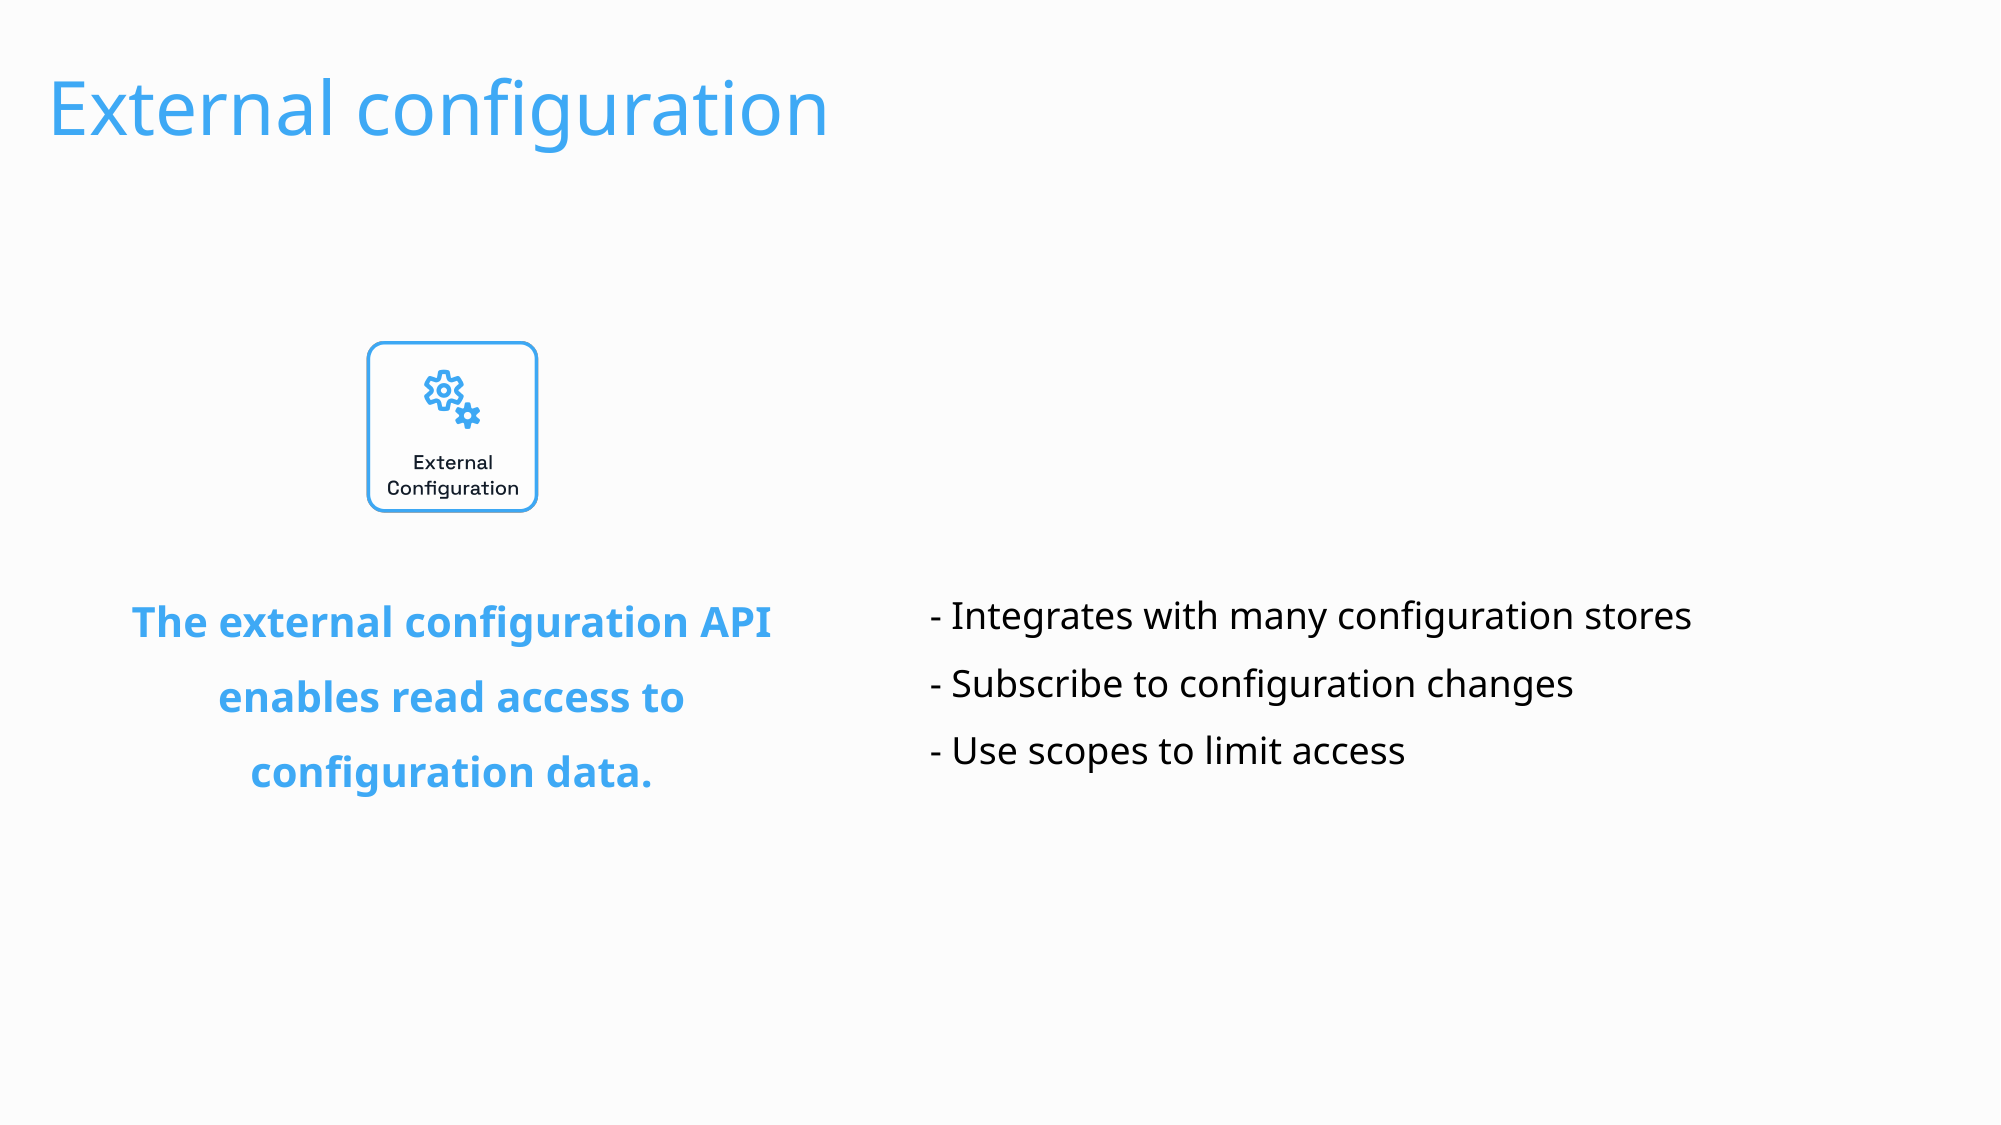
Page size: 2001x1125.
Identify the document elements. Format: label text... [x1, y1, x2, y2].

text_box The external configuration API enables read access to configuration data. [69, 563, 835, 804]
picture [362, 338, 541, 516]
text_box - Integrates with many configuration stores - Subscribe to configuration changes - Use scopes to limit access [915, 562, 1985, 780]
title External configuration [32, 35, 1972, 187]
